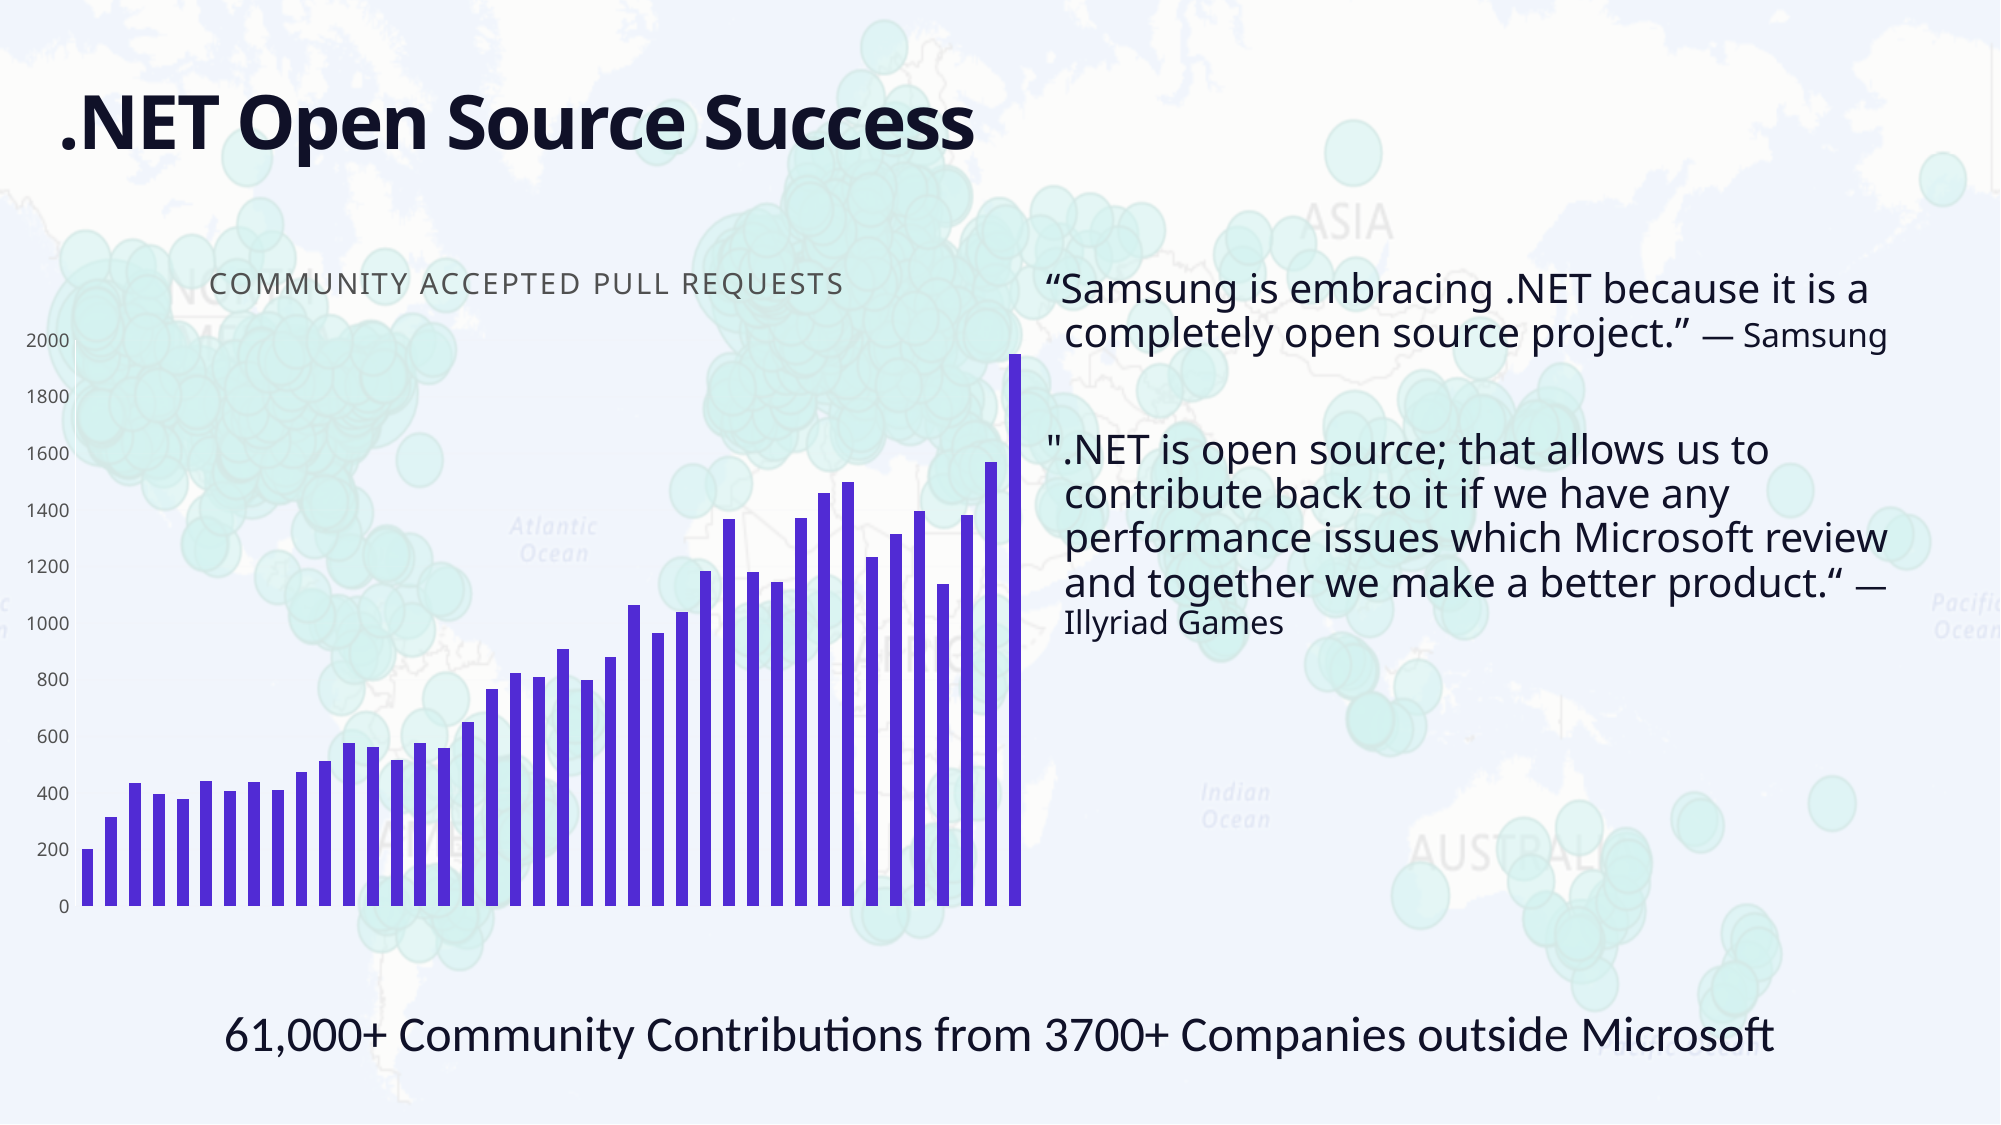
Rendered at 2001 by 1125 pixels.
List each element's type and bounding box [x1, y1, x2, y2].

chart [4, 232, 1048, 934]
picture [0, 0, 2000, 1124]
